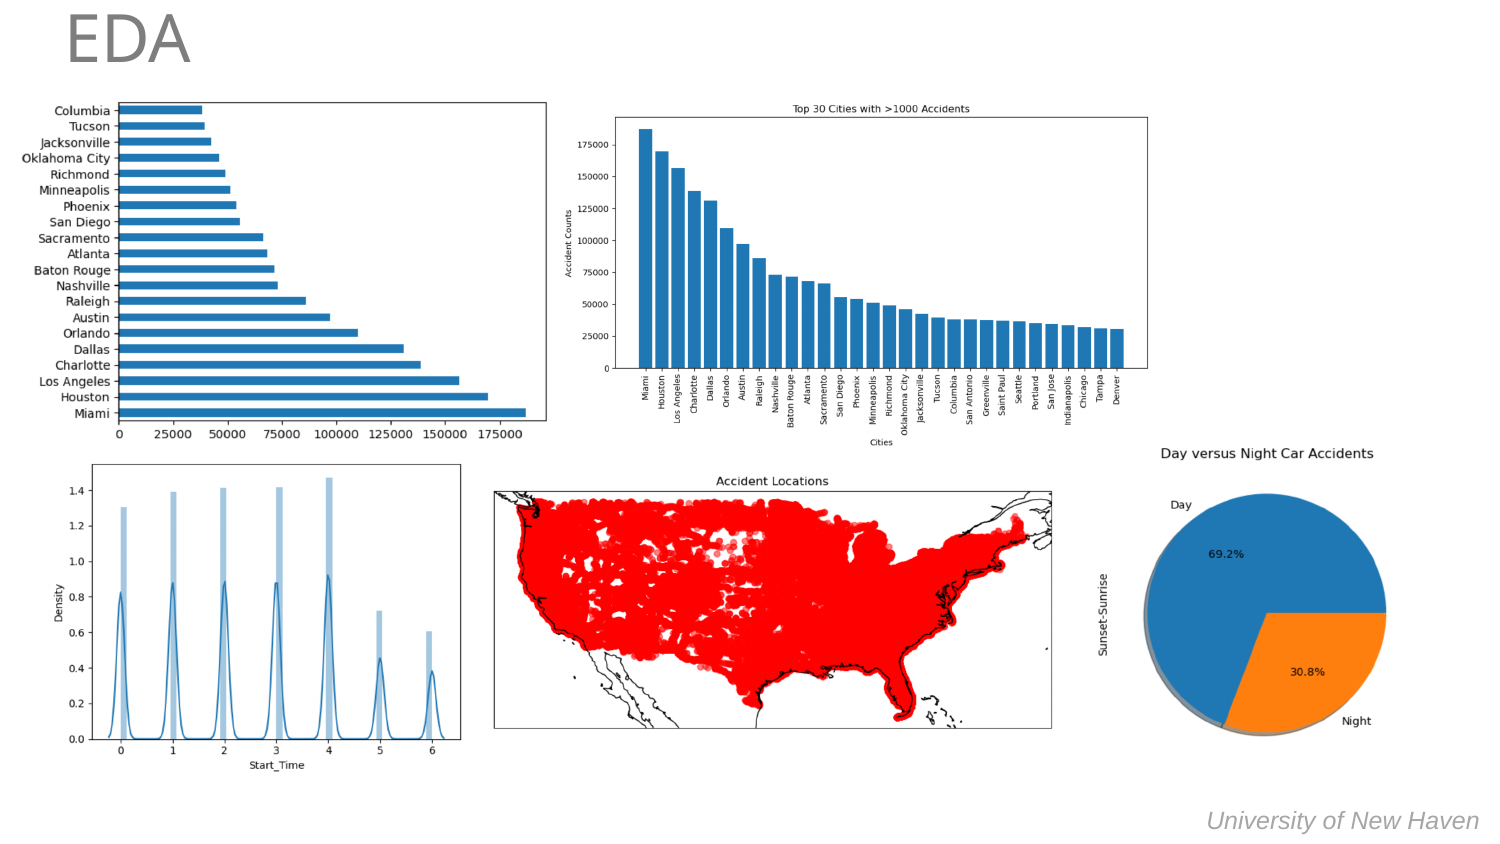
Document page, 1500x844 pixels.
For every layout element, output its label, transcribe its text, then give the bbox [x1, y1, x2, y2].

title EDA [64, 0, 1436, 77]
text_box University of New Haven [1037, 797, 1500, 828]
picture [12, 96, 1471, 777]
